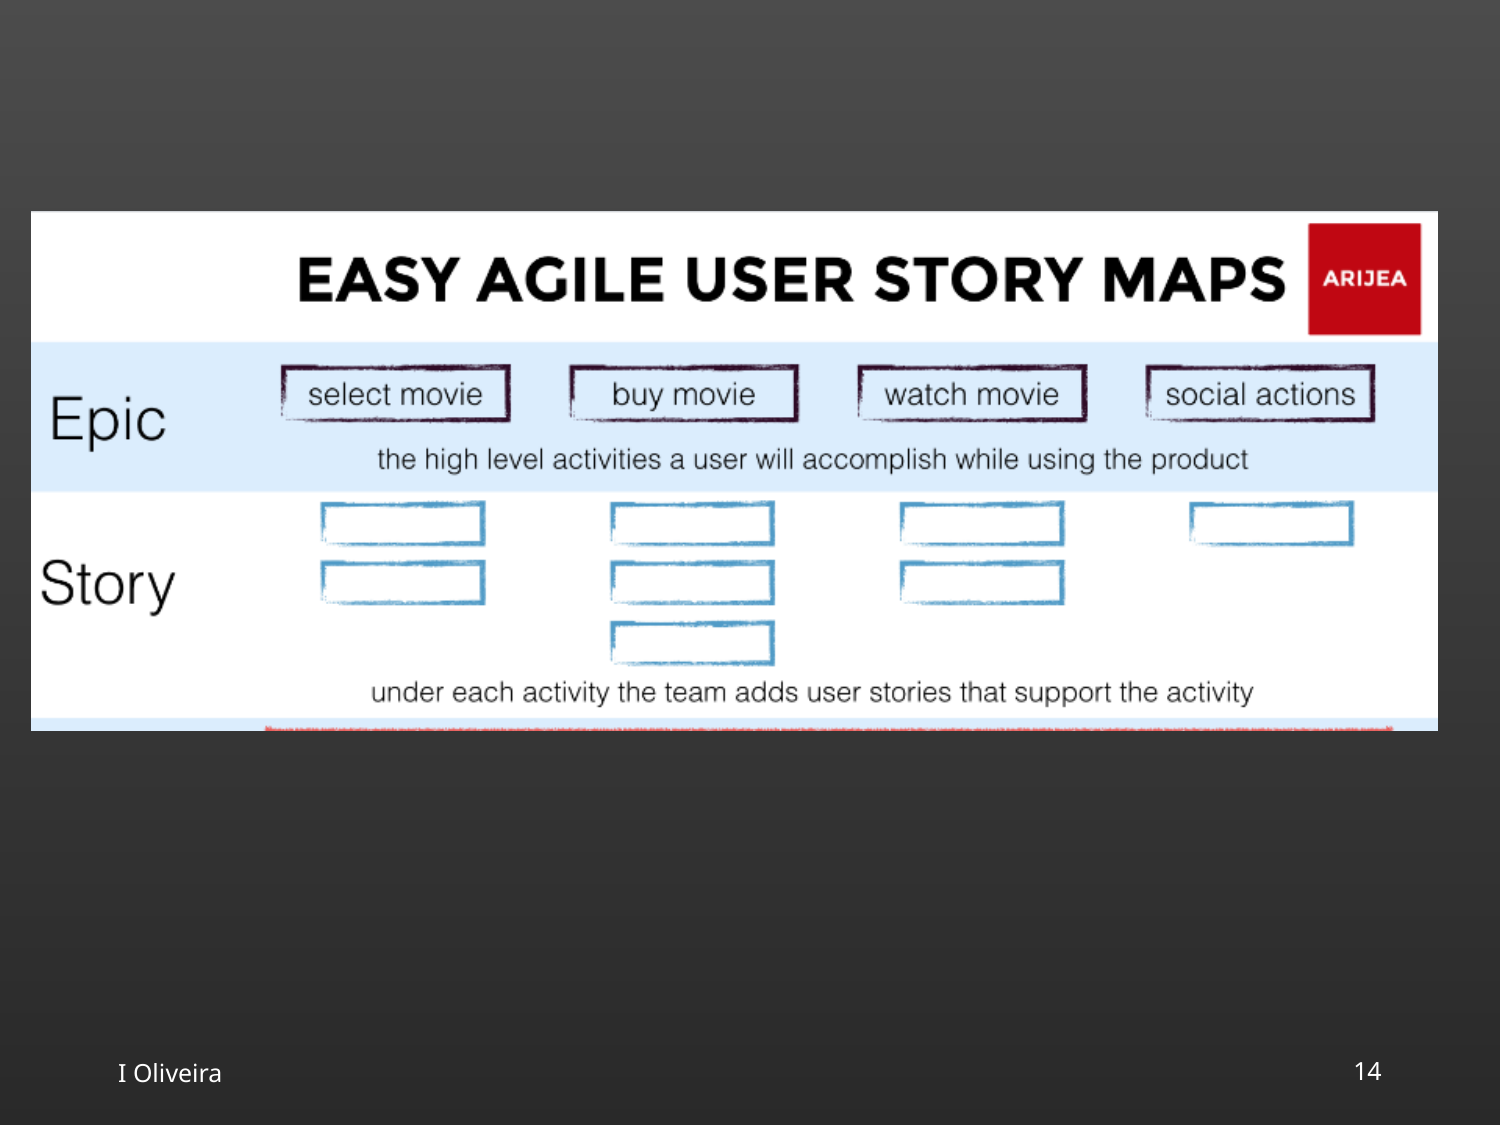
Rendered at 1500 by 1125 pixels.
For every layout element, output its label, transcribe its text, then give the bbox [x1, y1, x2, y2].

slide_number ‹#› [1059, 1042, 1397, 1103]
footer I Oliveira [103, 1042, 1004, 1103]
picture [30, 211, 1469, 731]
